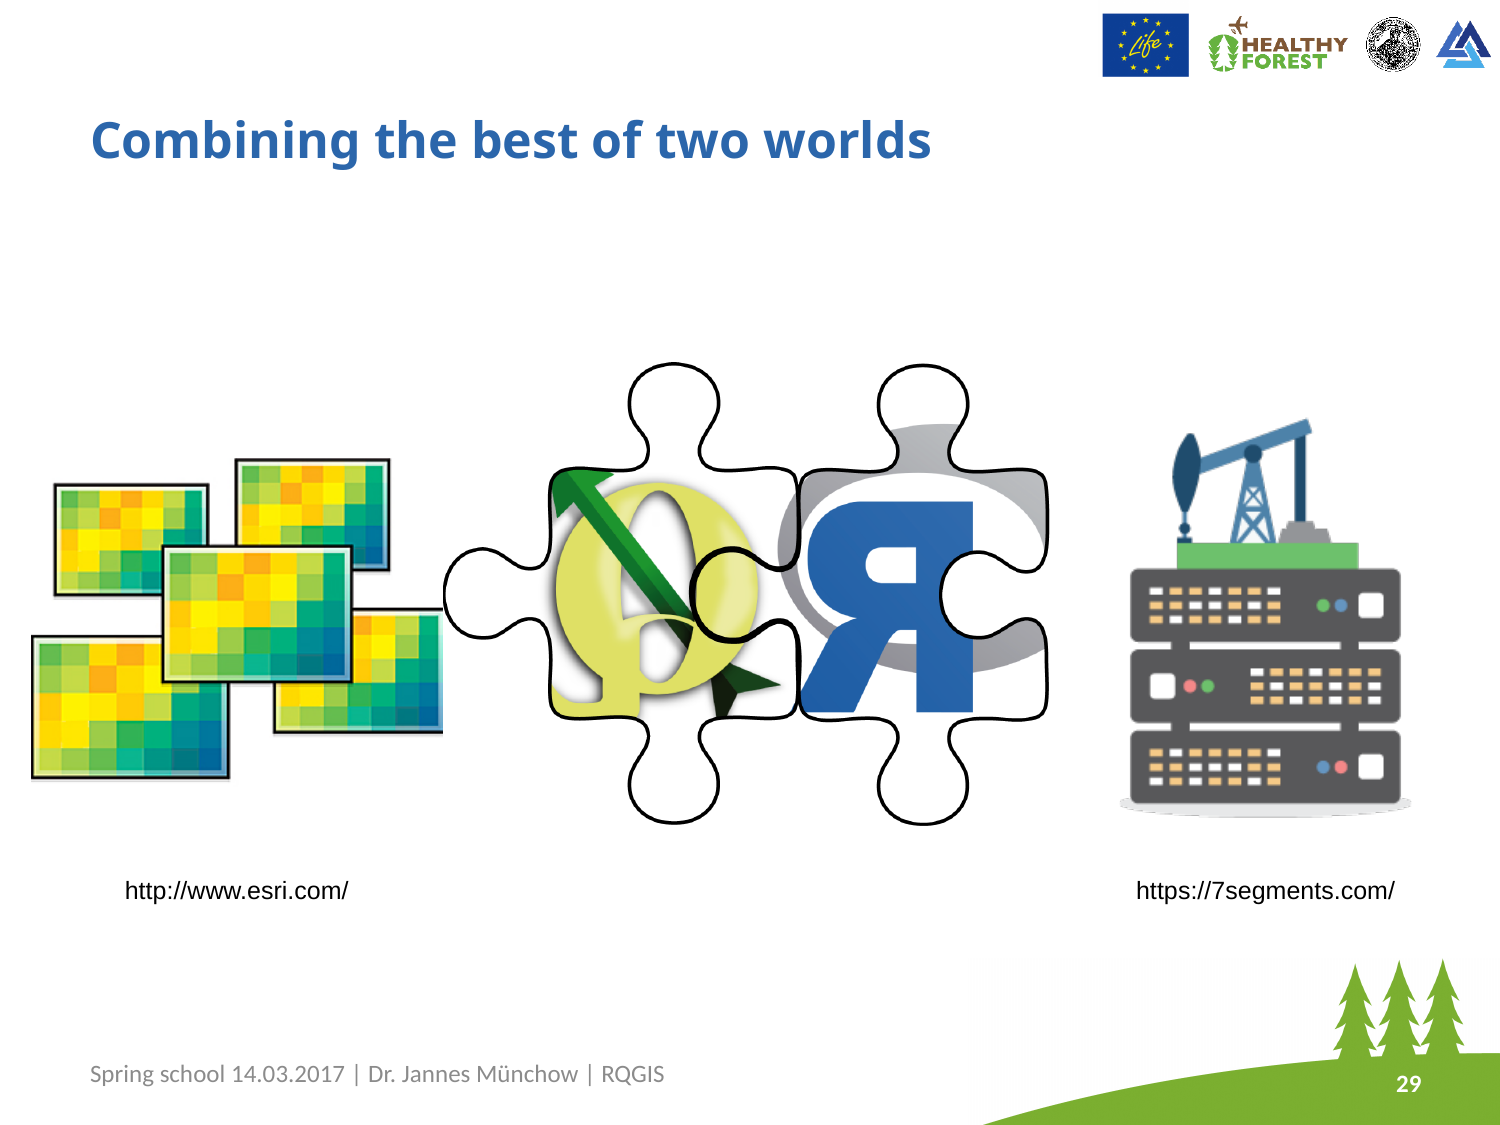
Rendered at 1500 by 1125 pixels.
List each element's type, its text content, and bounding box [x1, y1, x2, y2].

picture [1204, 12, 1351, 45]
slide_number 29 [1328, 1052, 1437, 1112]
picture [1098, 0, 1189, 45]
picture [30, 457, 444, 788]
picture [1366, 17, 1421, 45]
text_box https://7segments.com/ [1121, 867, 1411, 912]
text_box http://www.esri.com/ [110, 867, 364, 912]
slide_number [75, 1042, 1247, 1103]
picture [1119, 396, 1412, 819]
title Combining the best of two worlds [75, 45, 1425, 233]
picture [1436, 20, 1491, 68]
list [442, 362, 1110, 827]
picture [967, 958, 1500, 1125]
